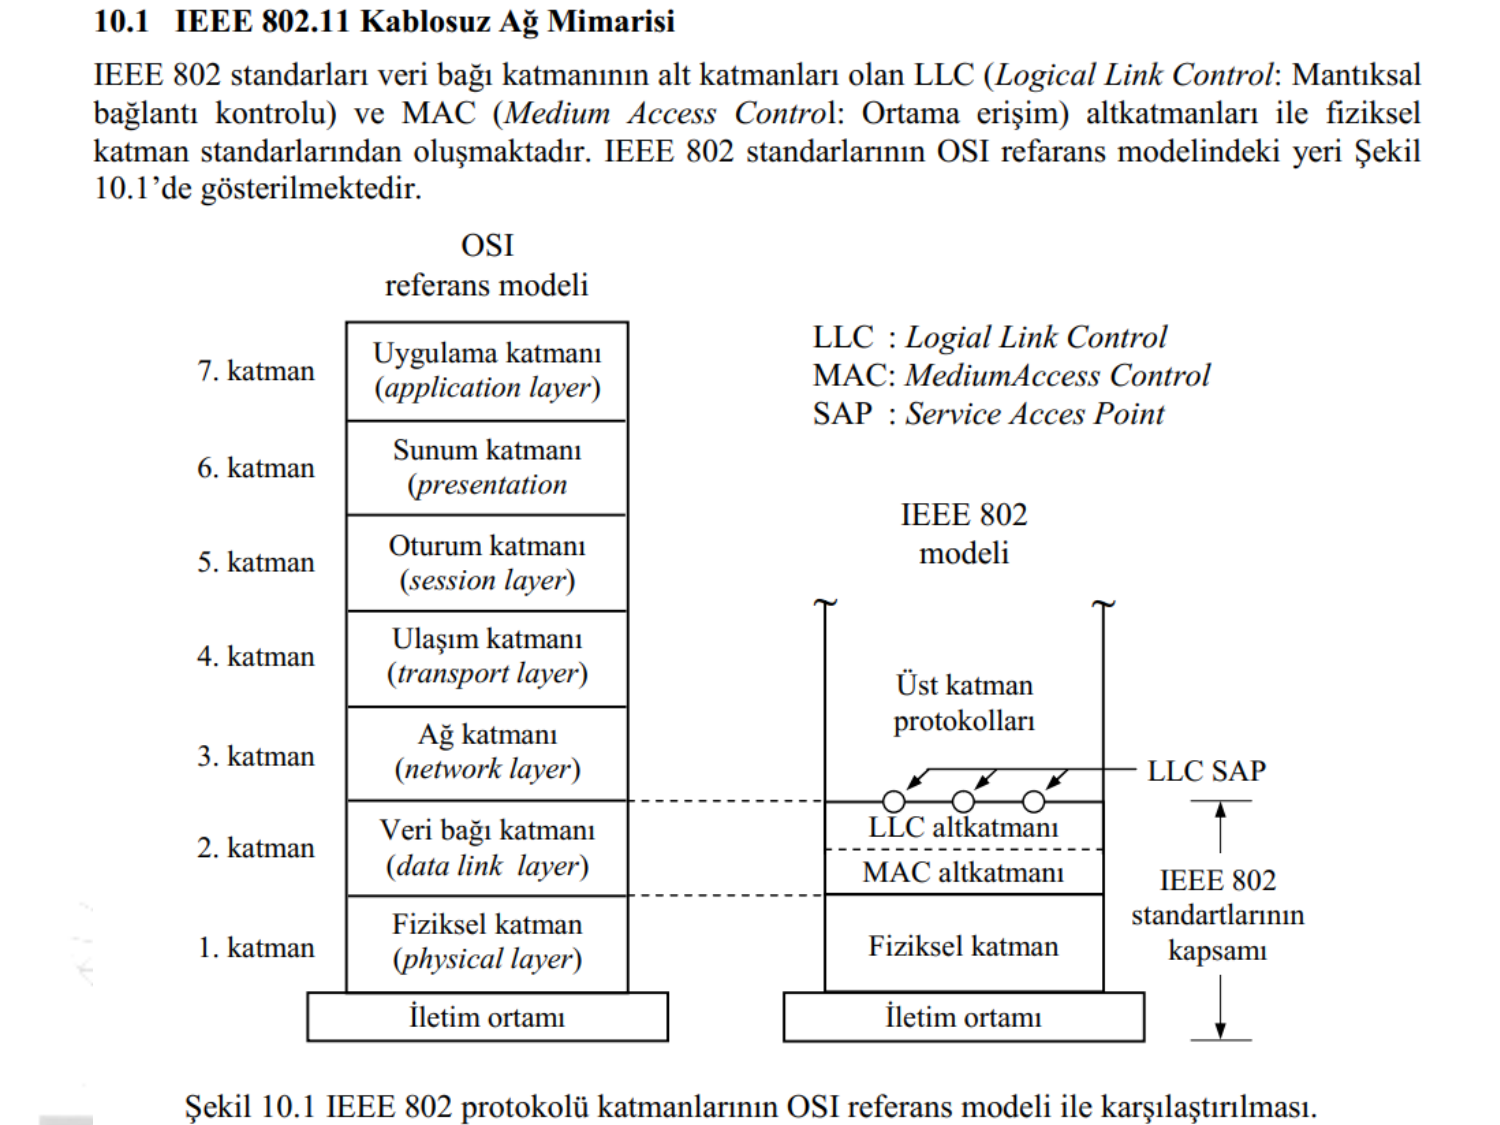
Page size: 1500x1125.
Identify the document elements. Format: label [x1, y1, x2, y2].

list [93, 0, 1463, 1125]
